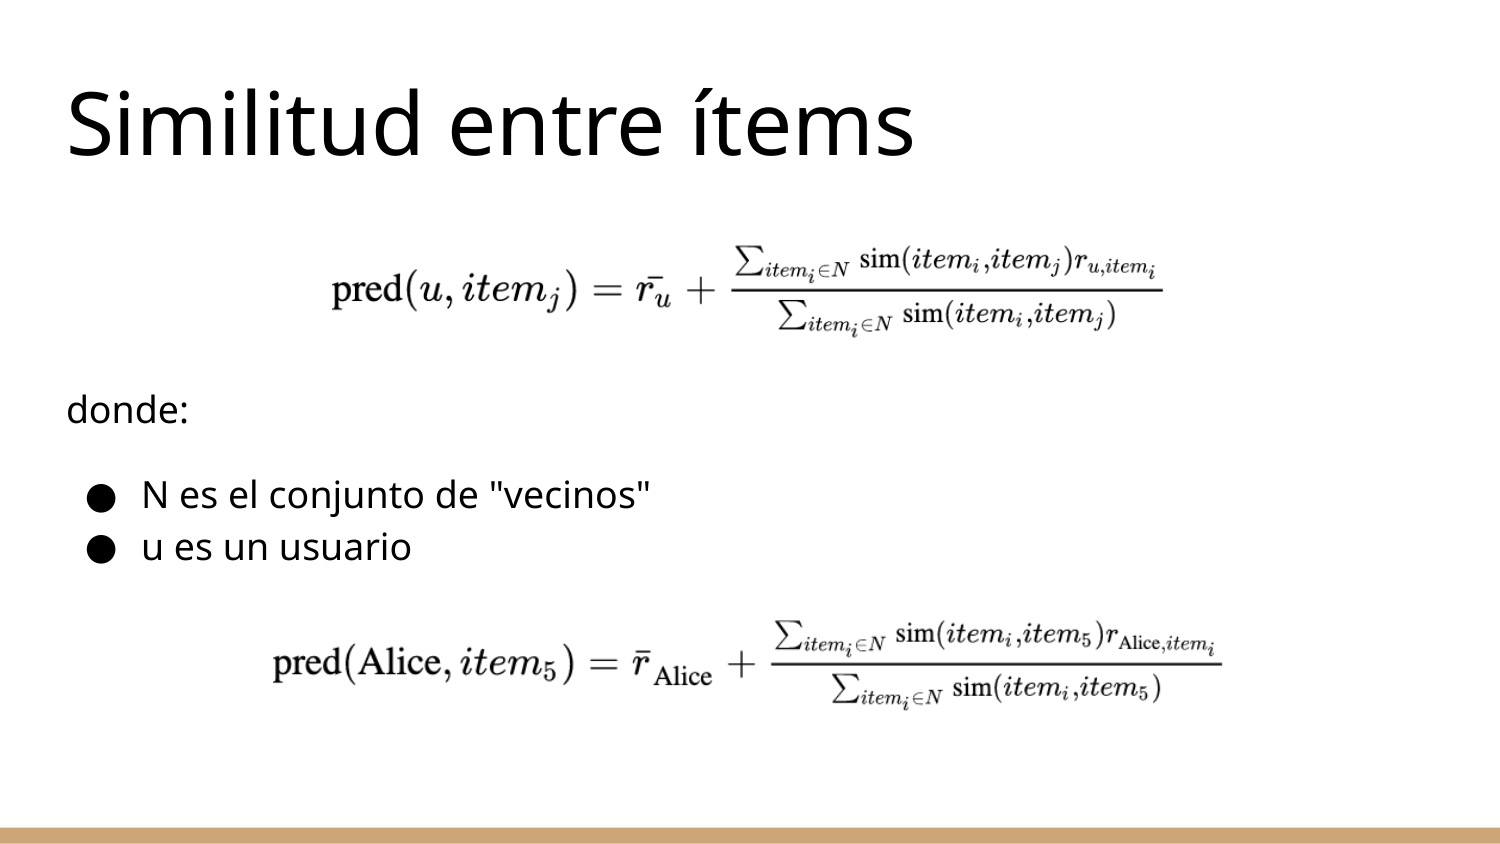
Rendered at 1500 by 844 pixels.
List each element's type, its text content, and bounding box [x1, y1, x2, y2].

picture [273, 613, 1227, 714]
title Similitud entre ítems [51, 51, 1449, 189]
picture [332, 238, 1168, 341]
list donde: N es el conjunto de "vecinos" u es un usuario [51, 200, 1449, 752]
